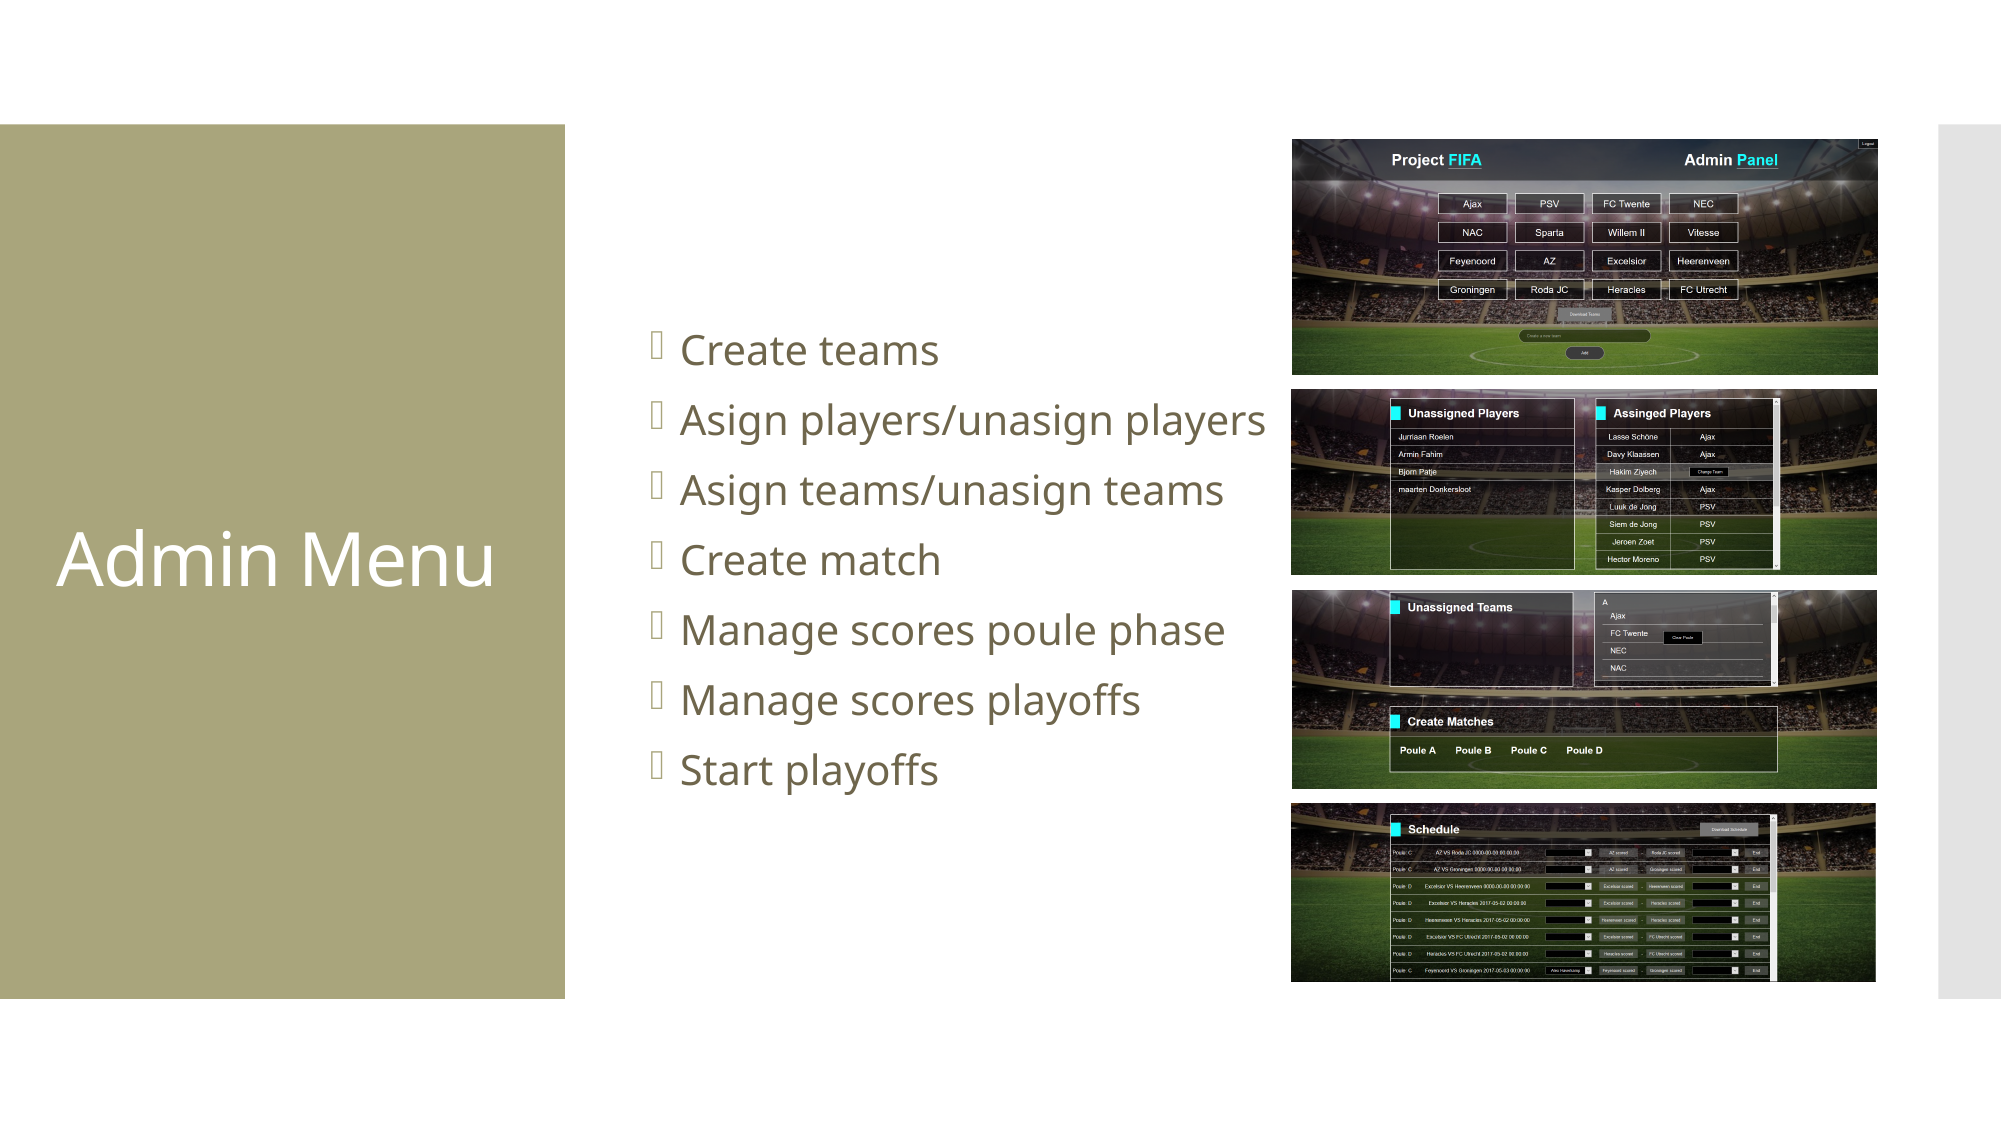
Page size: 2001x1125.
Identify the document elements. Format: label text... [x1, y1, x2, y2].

picture [1291, 803, 1876, 982]
picture [1291, 389, 1877, 575]
title Admin Menu [41, 184, 525, 940]
picture [1292, 139, 1878, 375]
list Create teams Asign players/unasign players Asign teams/unasign teams Create match Manage scores poule phase Manage scores playoffs Start playoffs [634, 141, 1835, 982]
picture [1292, 589, 1877, 789]
